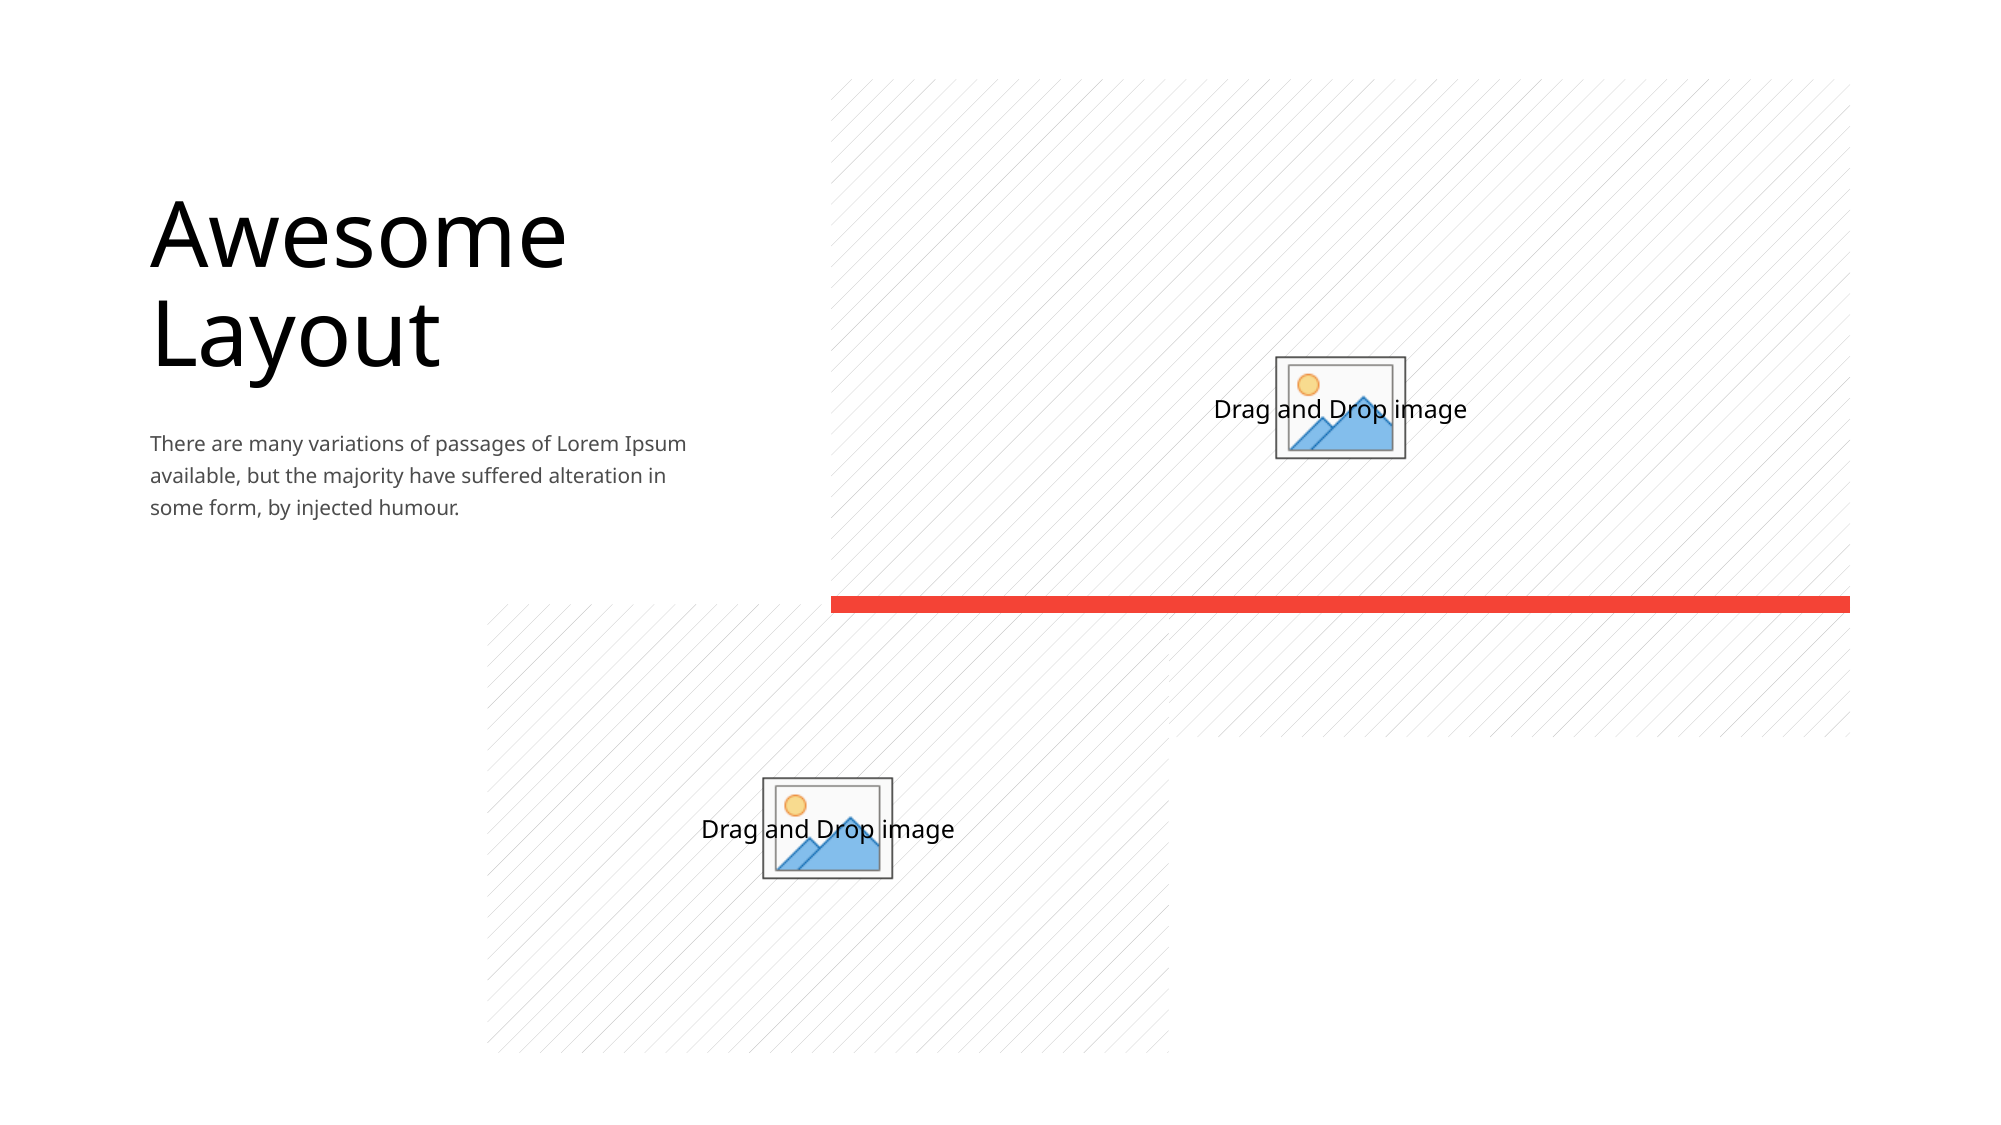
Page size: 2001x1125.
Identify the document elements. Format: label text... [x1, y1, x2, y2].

text_box There are many variations of passages of Lorem Ipsum available, but the majority have suffered alteration in some form, by injected humour. [150, 415, 707, 528]
picture [487, 79, 1850, 1053]
text_box Awesome Layout [149, 180, 831, 394]
